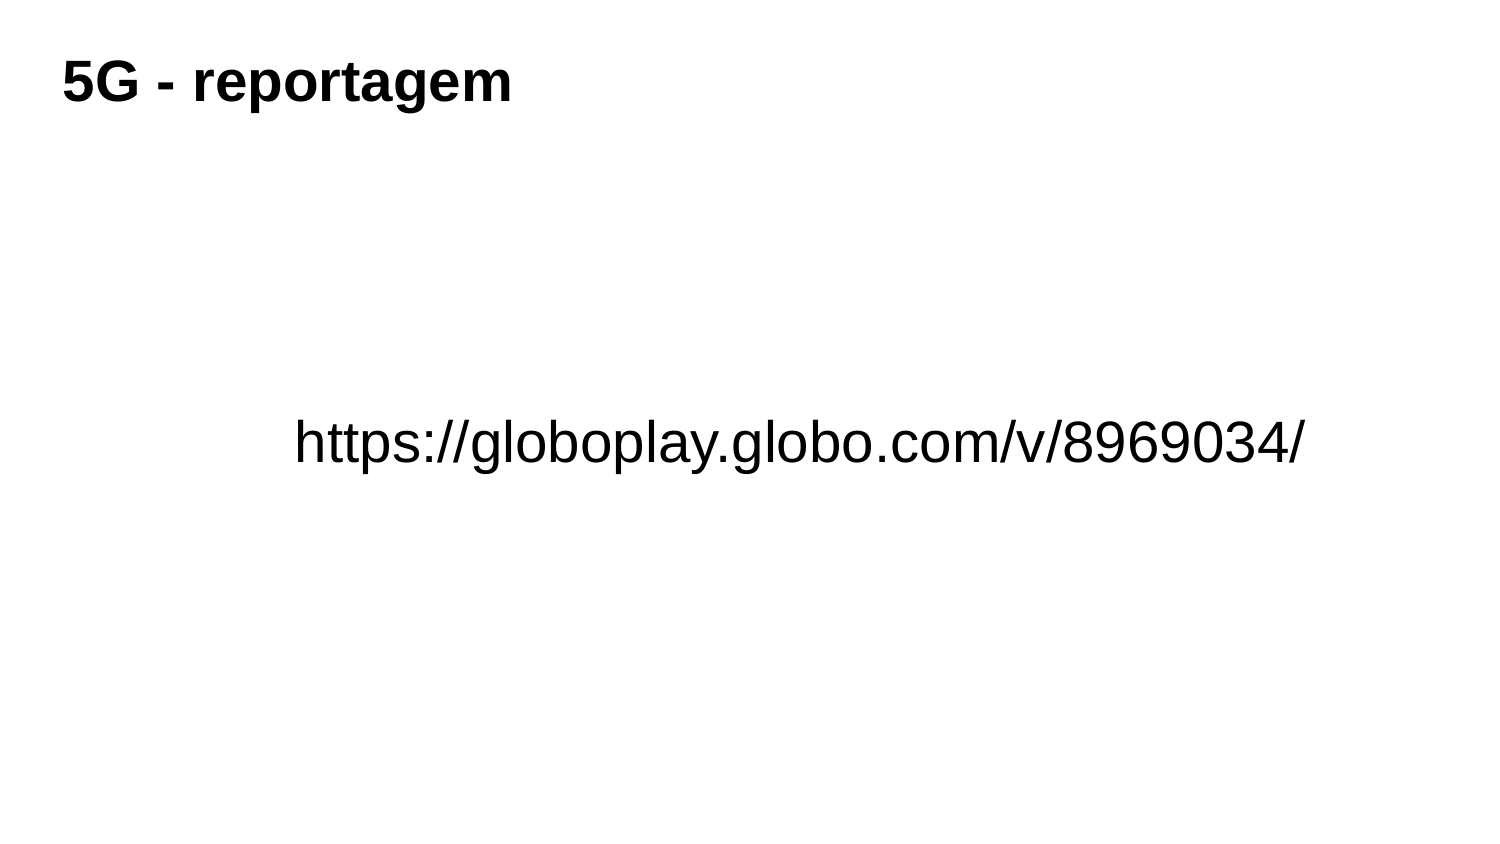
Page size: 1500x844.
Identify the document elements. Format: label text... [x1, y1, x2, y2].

text_box 5G - reportagem [48, 36, 529, 121]
text_box https://globoplay.globo.com/v/8969034/ [279, 396, 1323, 482]
